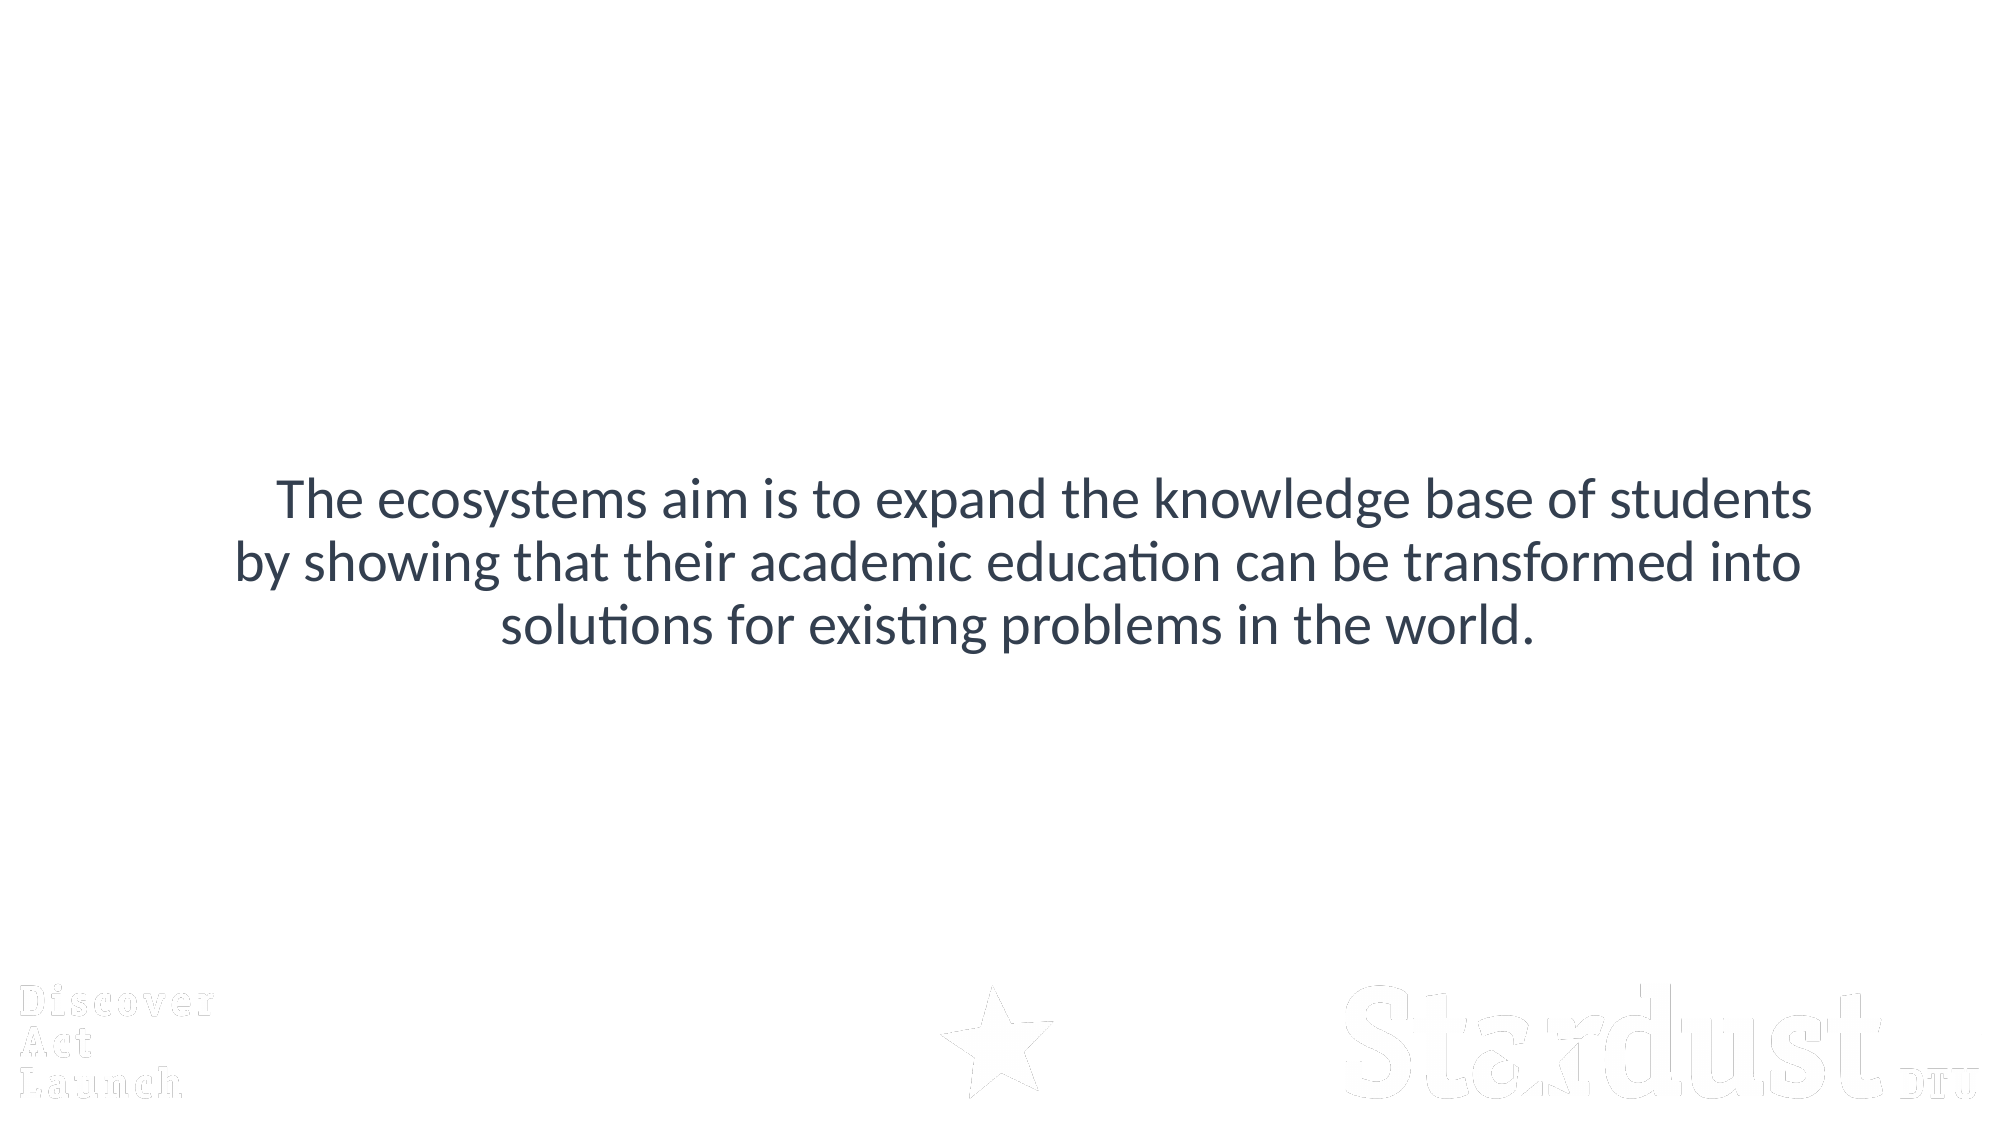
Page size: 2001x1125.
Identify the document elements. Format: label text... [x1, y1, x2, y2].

picture [18, 983, 214, 1099]
picture [938, 983, 1062, 1099]
picture [1345, 983, 1982, 1099]
list The ecosystems aim is to expand the knowledge base of students by showing that their academic education can be transformed into solutions for existing problems in the world. [137, 228, 1863, 897]
